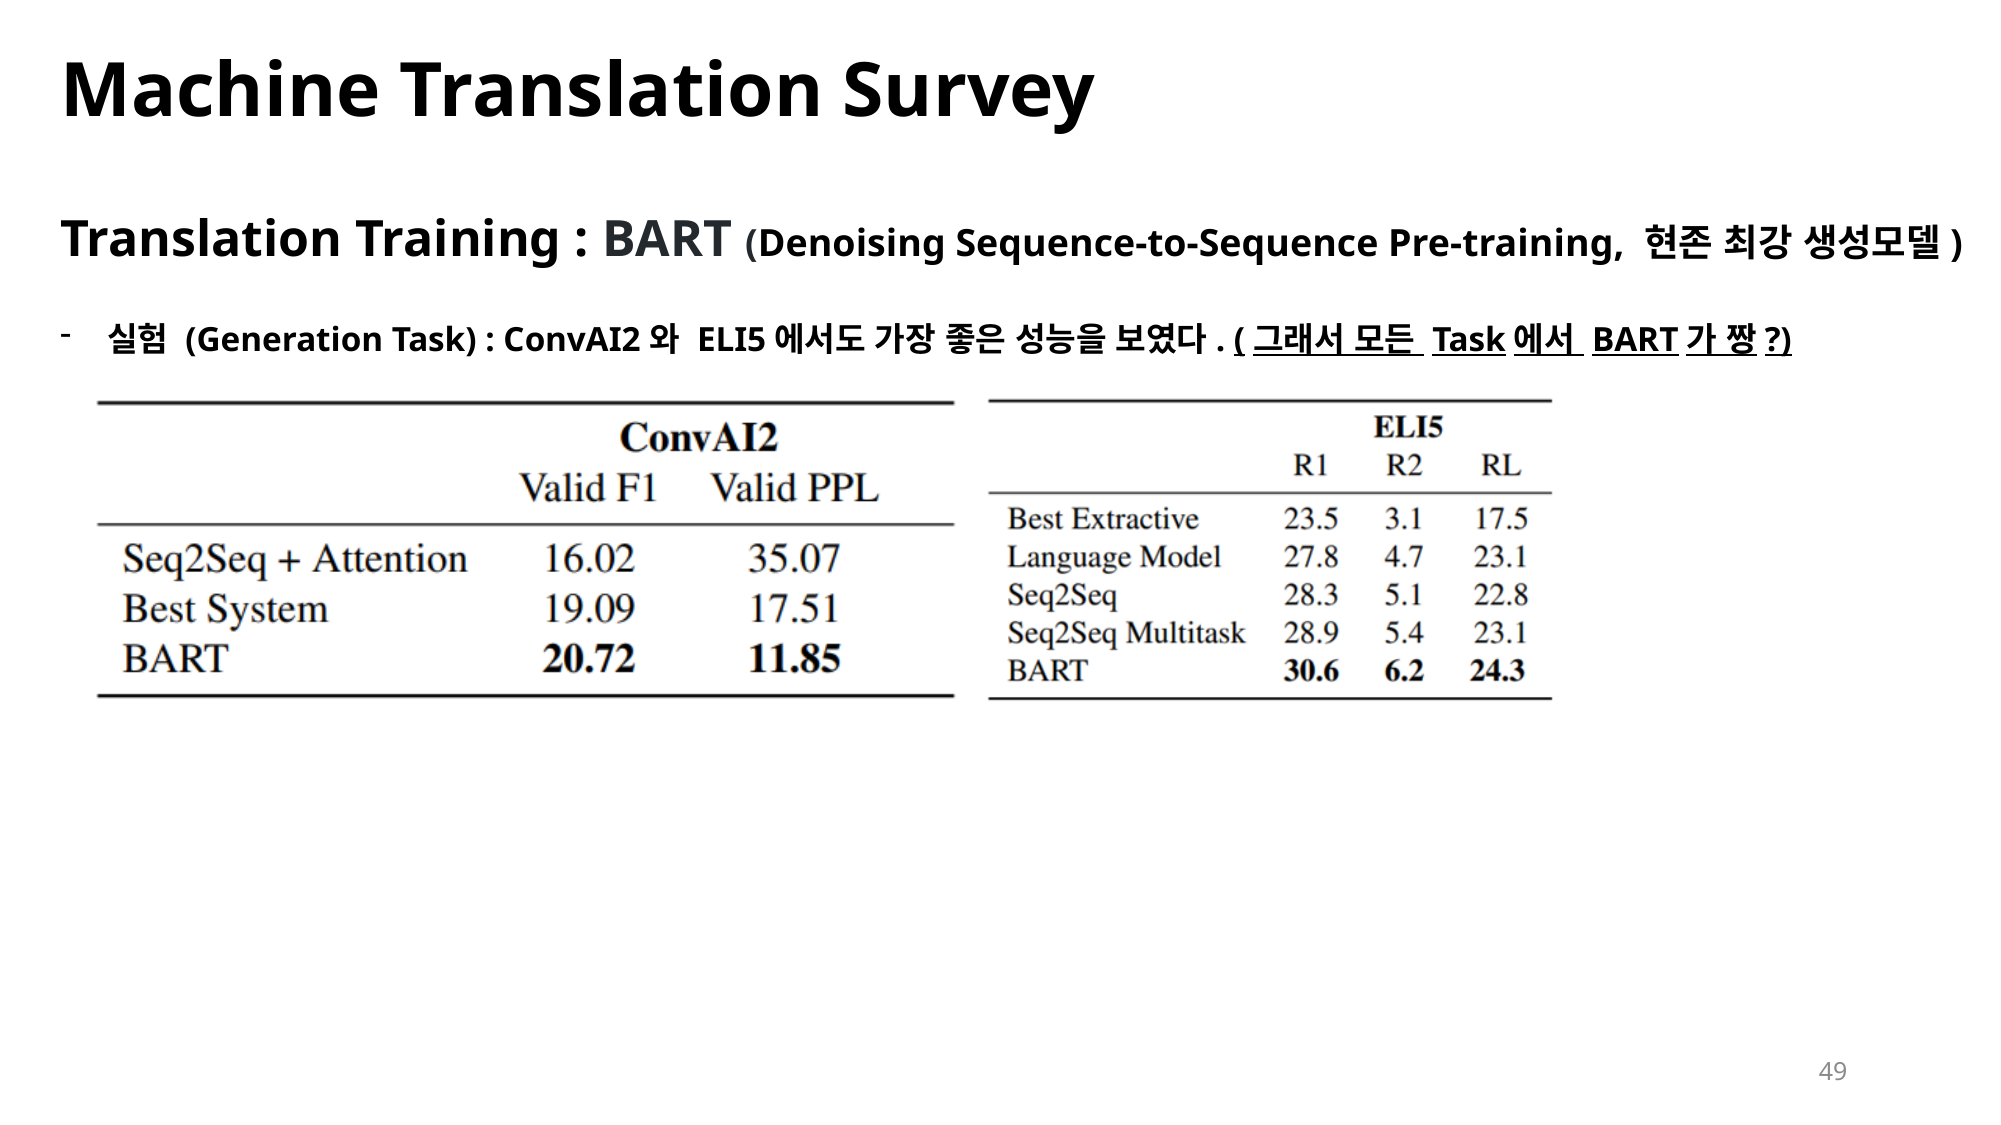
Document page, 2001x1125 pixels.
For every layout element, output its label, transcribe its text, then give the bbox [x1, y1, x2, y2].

slide_number 49 [1412, 1042, 1863, 1103]
title Machine Translation Survey [45, 0, 1271, 141]
picture [983, 395, 1565, 710]
picture [58, 387, 971, 710]
text_box Translation Training : BART (Denoising Sequence-to-Sequence Pre-training, 현존 최강 생성모델) [45, 205, 2000, 1117]
